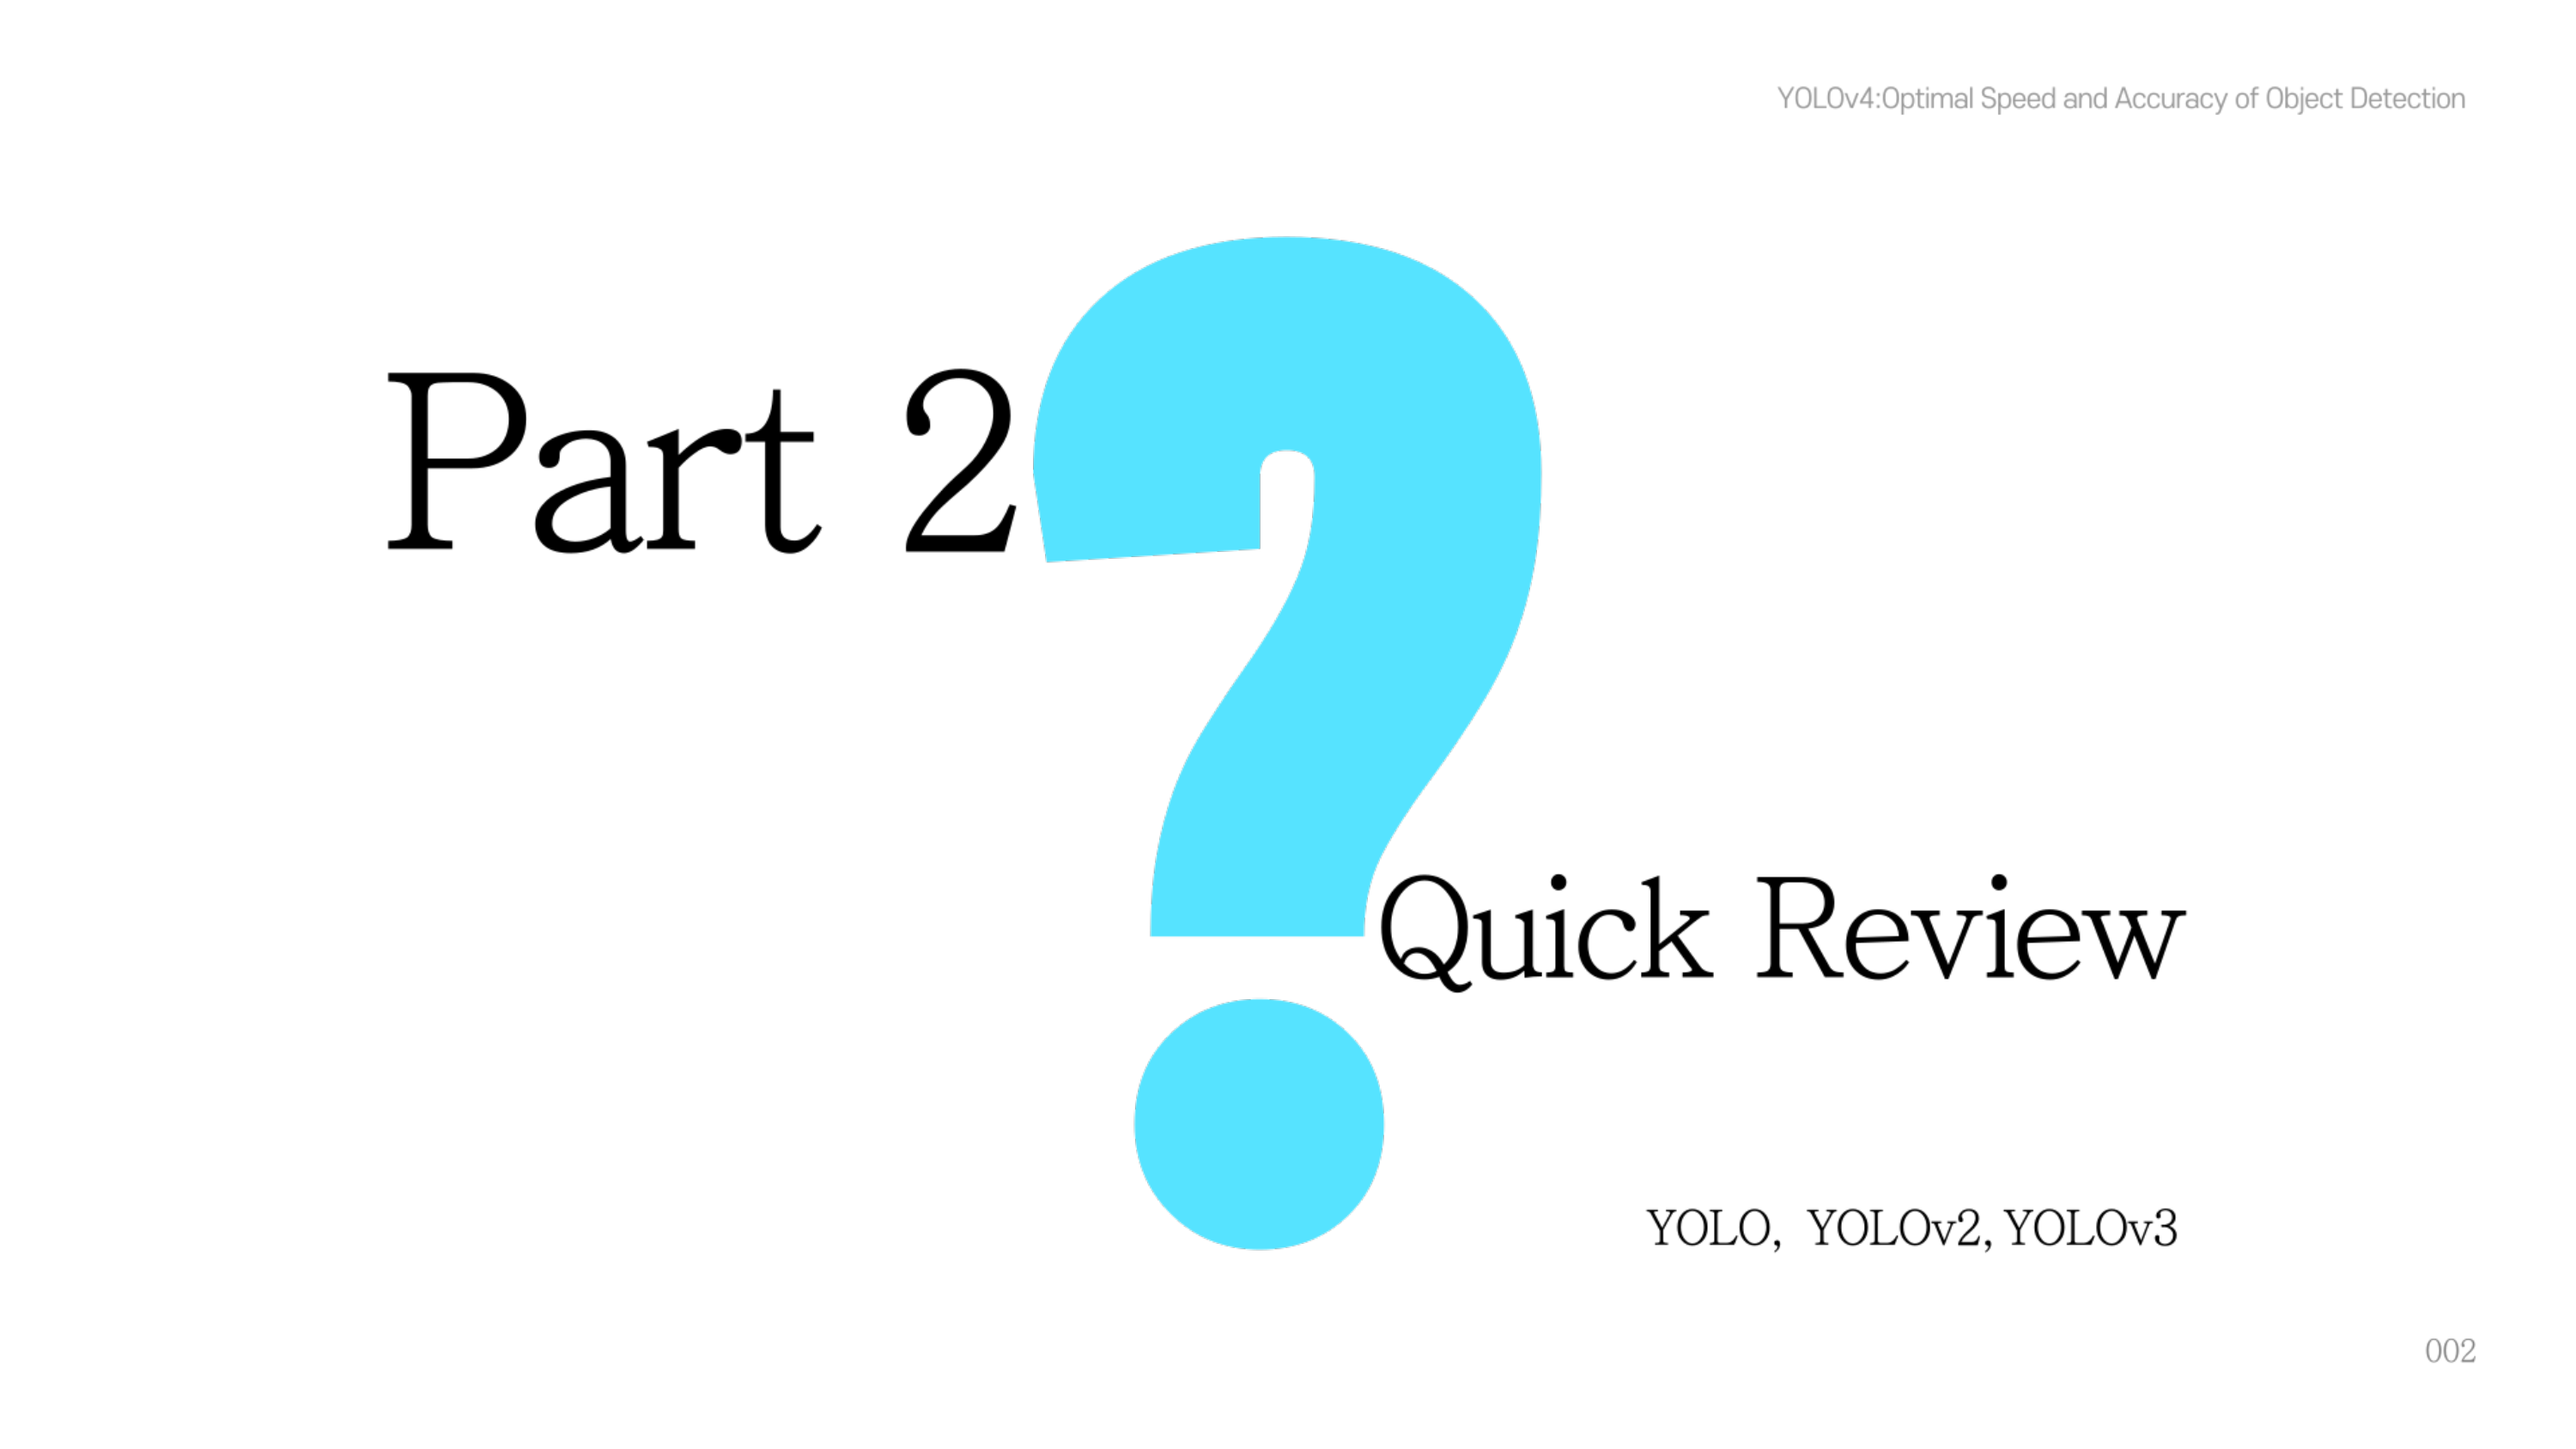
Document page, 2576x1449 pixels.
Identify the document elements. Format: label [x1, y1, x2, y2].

picture [345, 0, 2487, 1449]
picture [2352, 1323, 2492, 1382]
